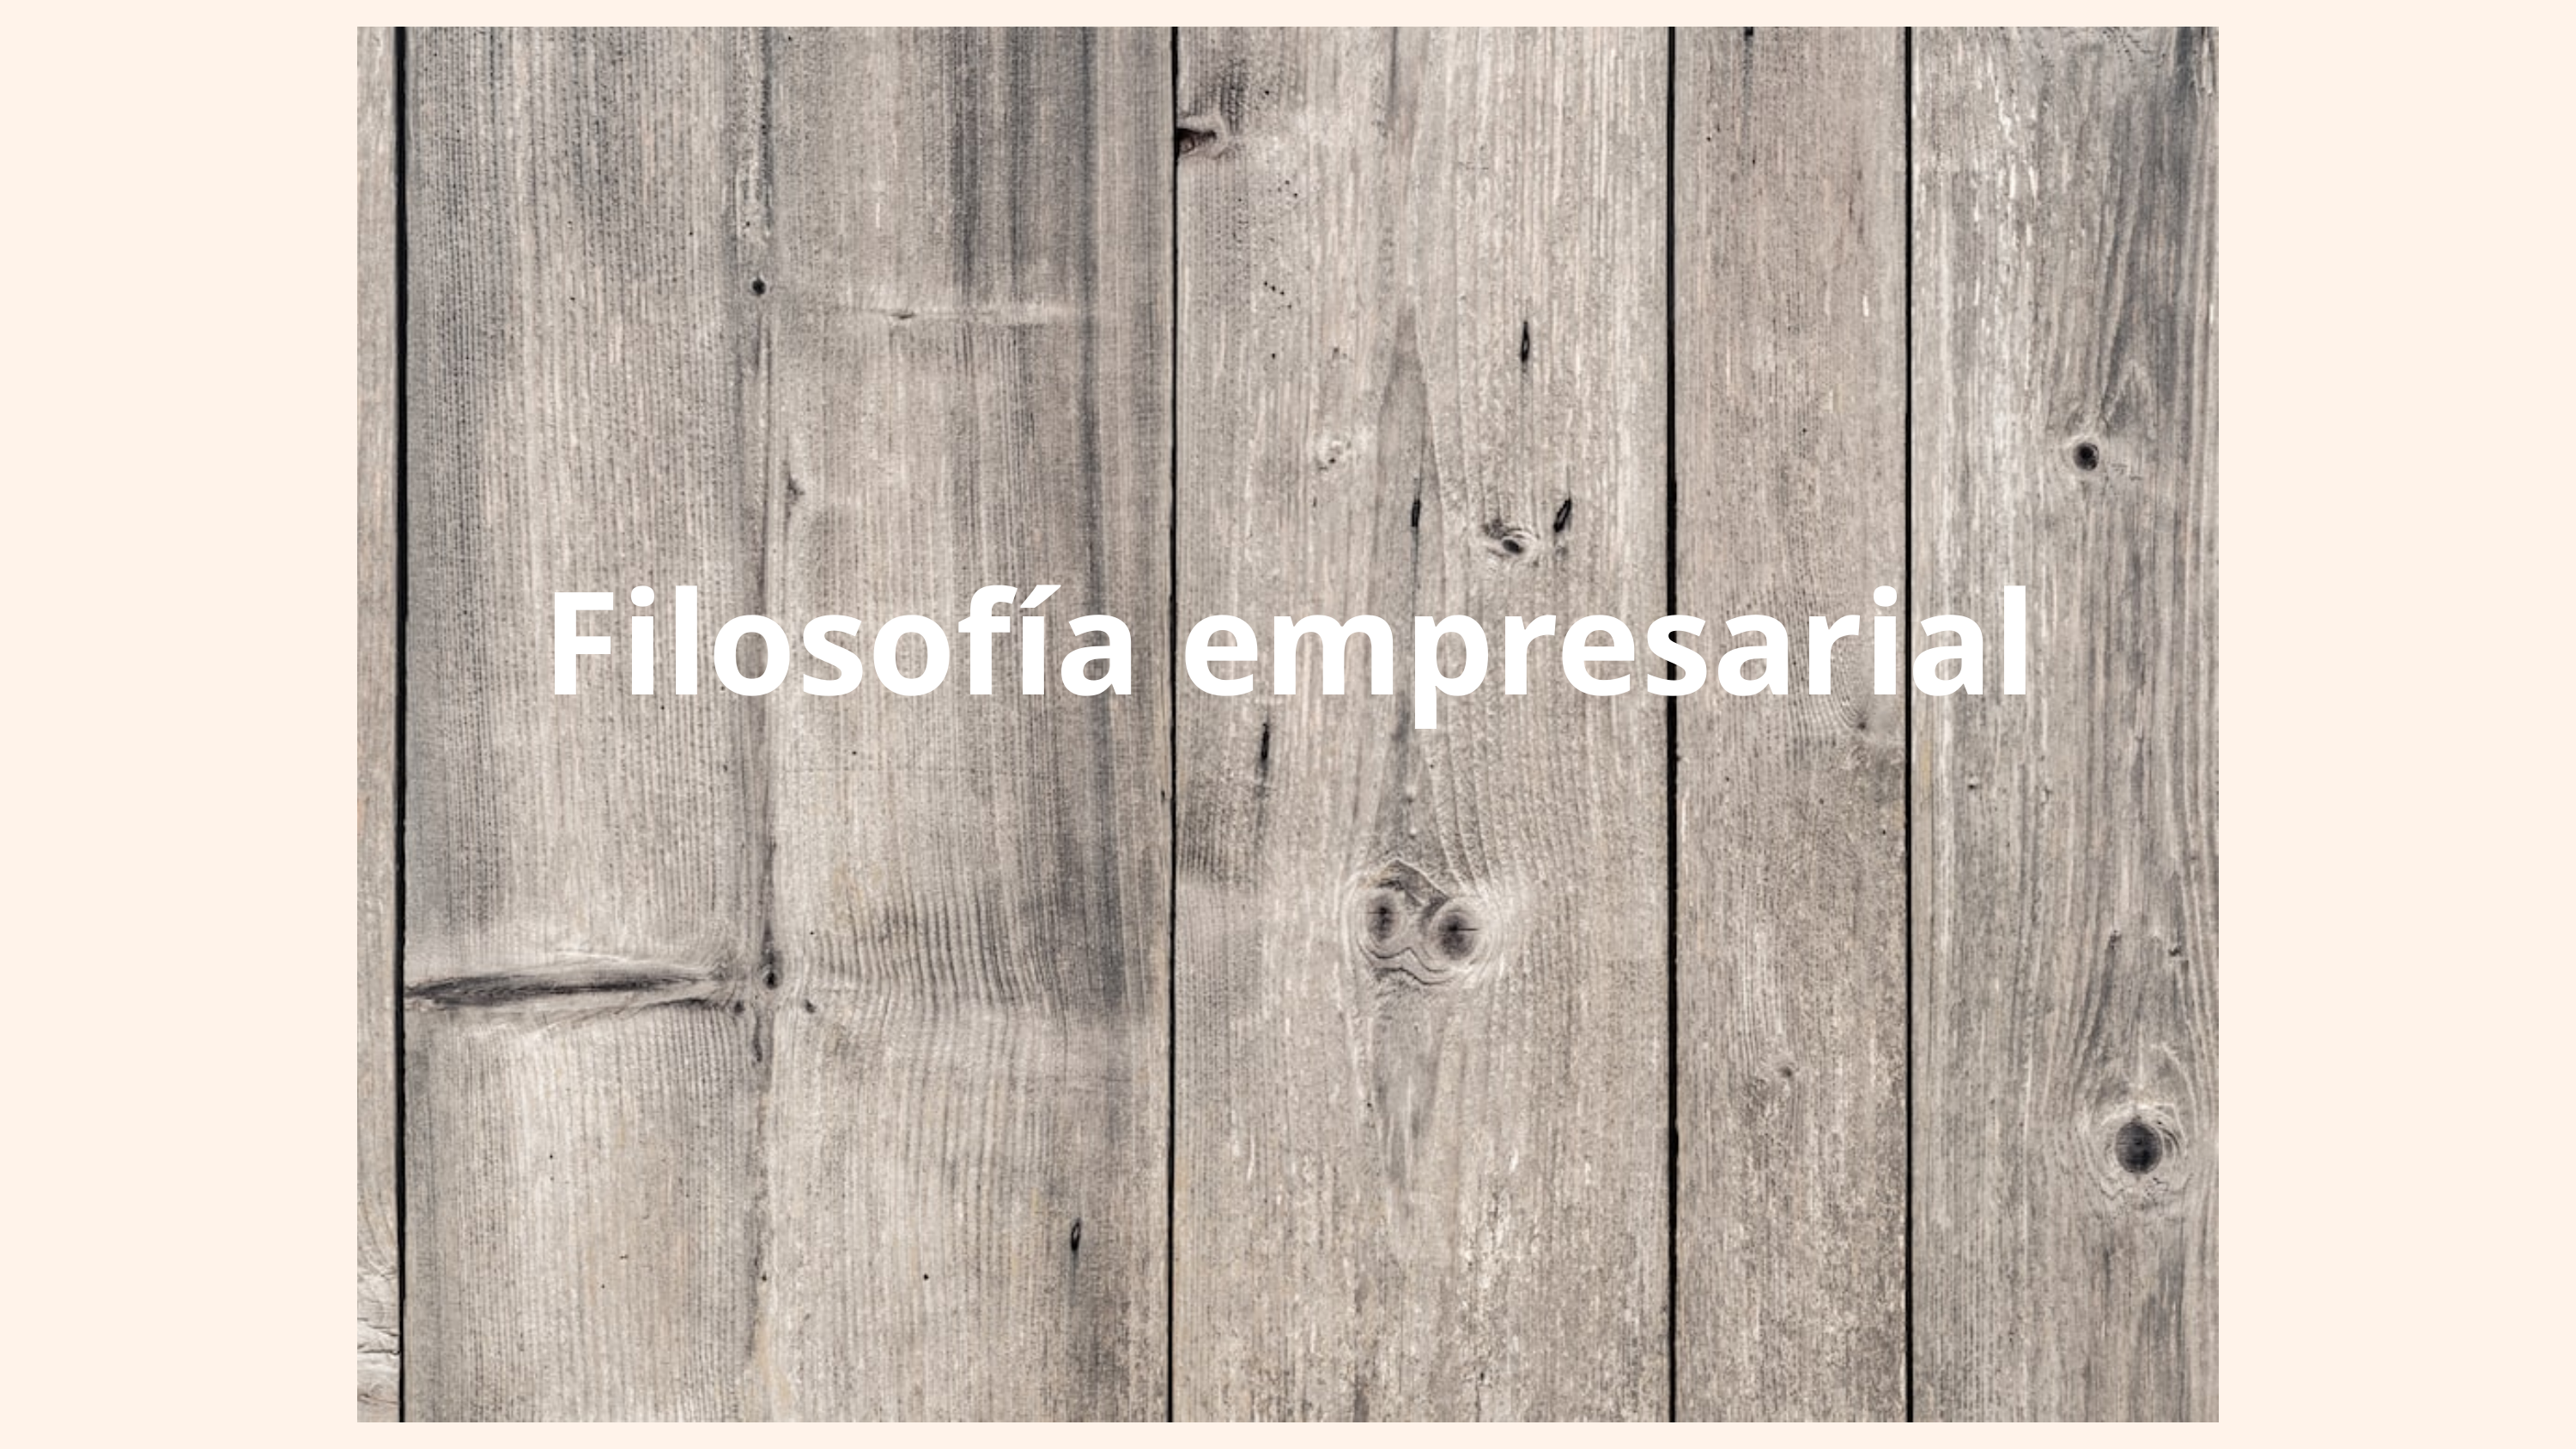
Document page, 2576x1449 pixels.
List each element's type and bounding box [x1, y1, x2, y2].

picture [357, 26, 2219, 1422]
